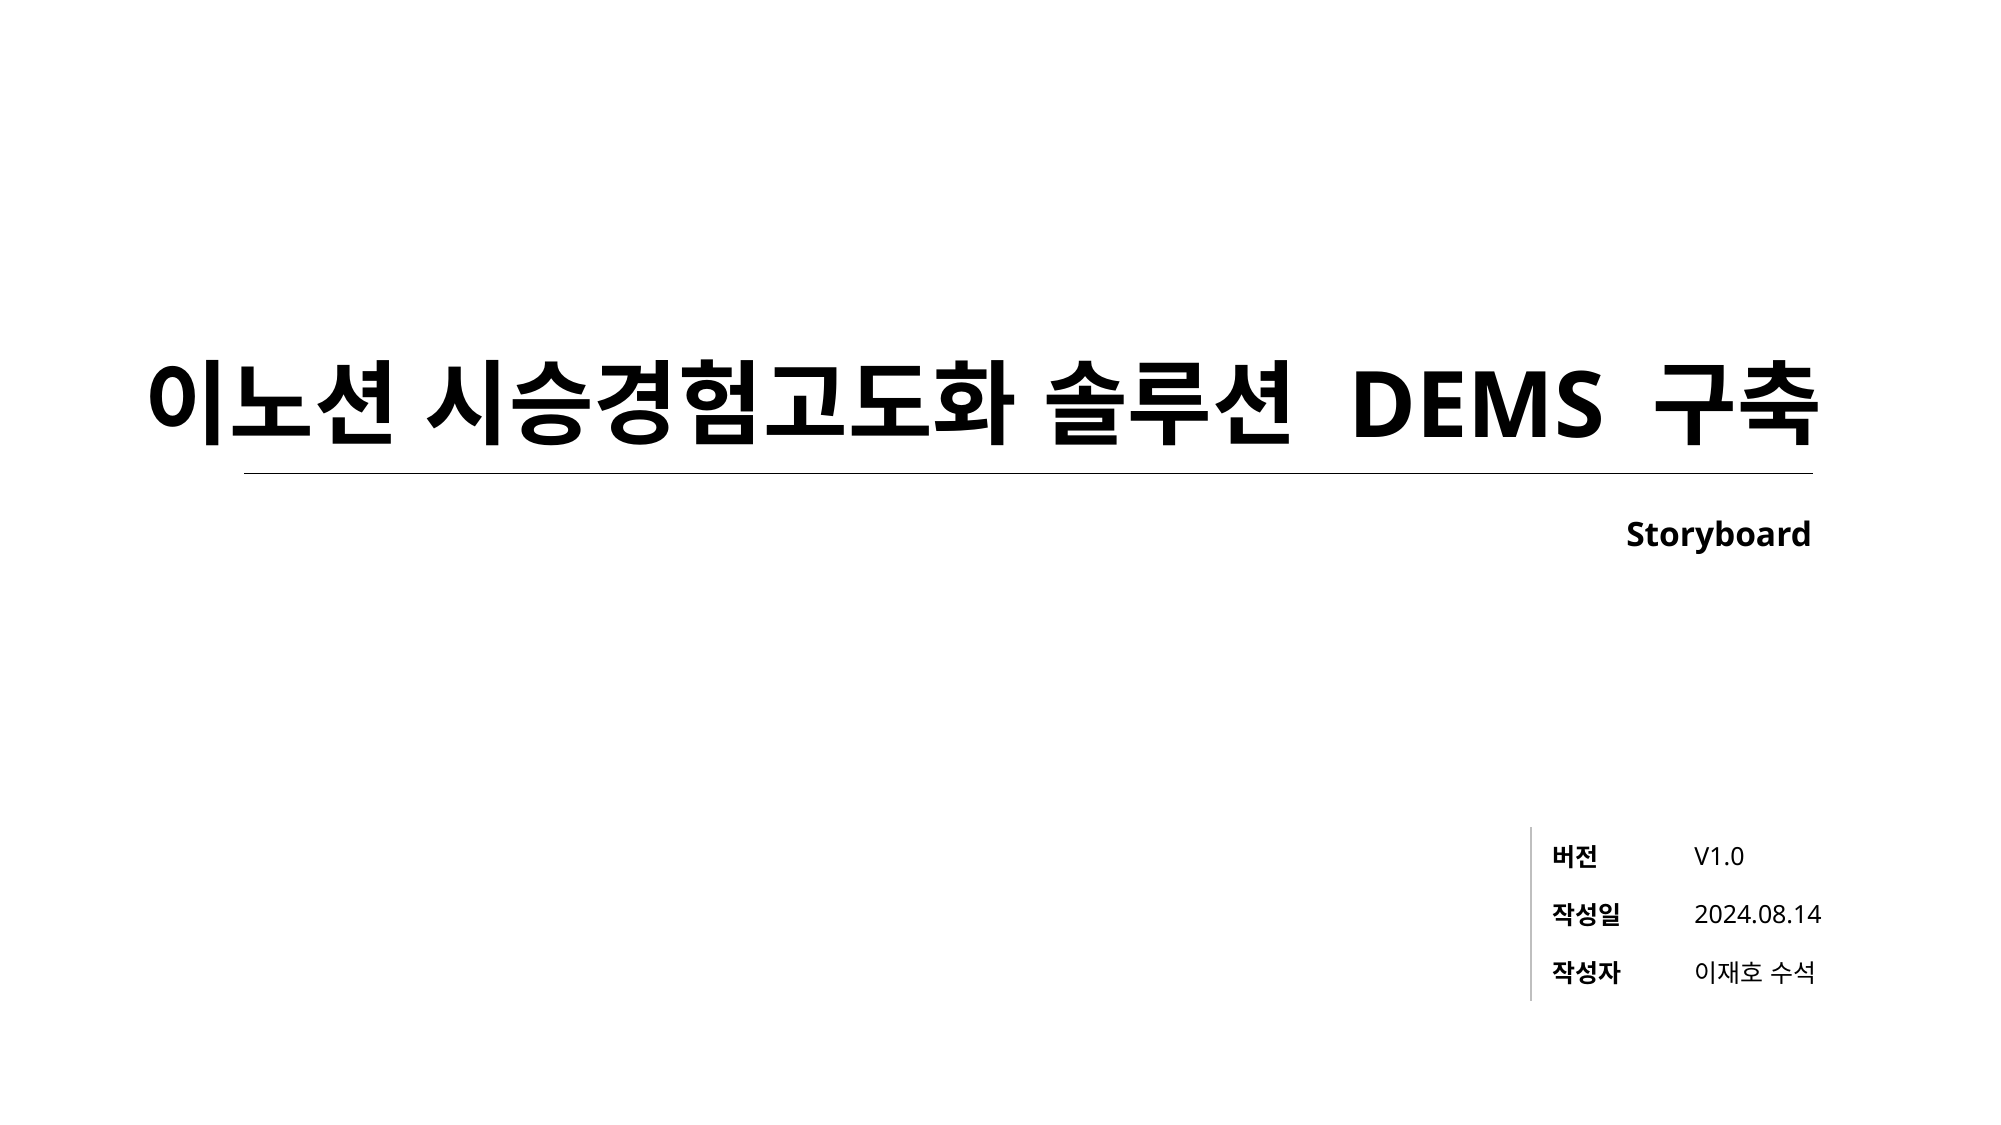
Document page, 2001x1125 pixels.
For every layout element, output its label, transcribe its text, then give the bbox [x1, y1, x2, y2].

table_header V1.0 [1673, 827, 1899, 885]
list Storyboard [1527, 505, 1828, 563]
title 이노션 시승경험고도화 솔루션 DEMS 구축 [111, 328, 1837, 476]
table_cell 이재호 수석 [1673, 943, 1899, 1001]
table_cell 작성일 [1532, 885, 1673, 943]
table_cell 작성자 [1532, 943, 1673, 1001]
table_cell 2024.08.14 [1673, 885, 1899, 943]
table_header 버전 [1532, 827, 1673, 885]
